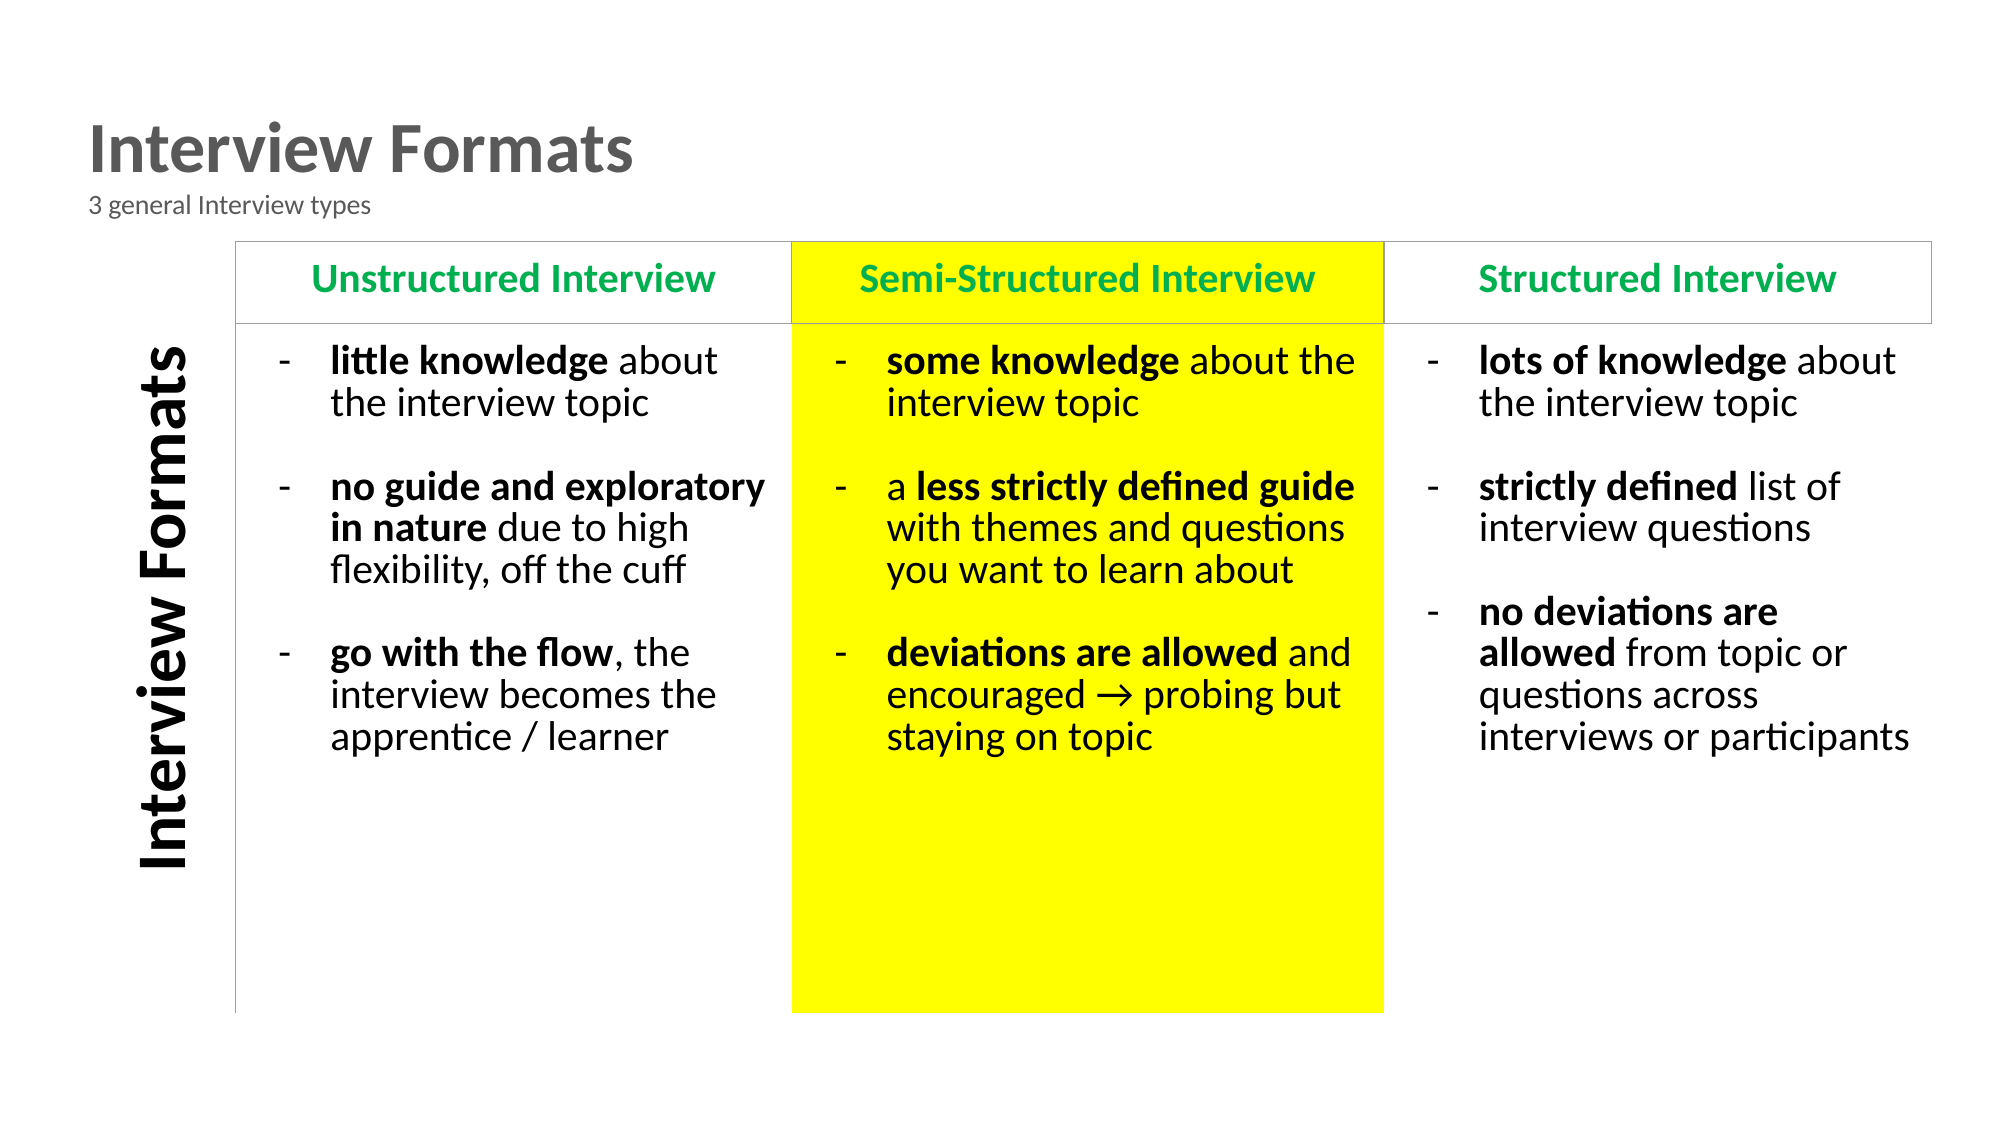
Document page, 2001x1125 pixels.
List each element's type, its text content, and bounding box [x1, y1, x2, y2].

text_box Interview Formats [95, 241, 218, 893]
table_cell lots of knowledge about the interview topic strictly defined list of interview questions no deviations are allowed from topic or questions across interviews or participants [1384, 324, 1932, 1013]
text_box Interview Formats 3 general Interview types [68, 97, 1932, 223]
table_header Structured Interview [1385, 242, 1931, 323]
table_header [96, 242, 235, 1013]
table_header Unstructured Interview [236, 242, 791, 323]
table_header Semi-Structured Interview [792, 242, 1383, 323]
table_cell some knowledge about the interview topic a less strictly defined guide with themes and questions you want to learn about deviations are allowed and encouraged → probing but staying on topic [792, 324, 1384, 1013]
table_cell little knowledge about the interview topic no guide and exploratory in nature due to high flexibility, off the cuff go with the flow, the interview becomes the apprentice / learner [236, 324, 792, 1013]
